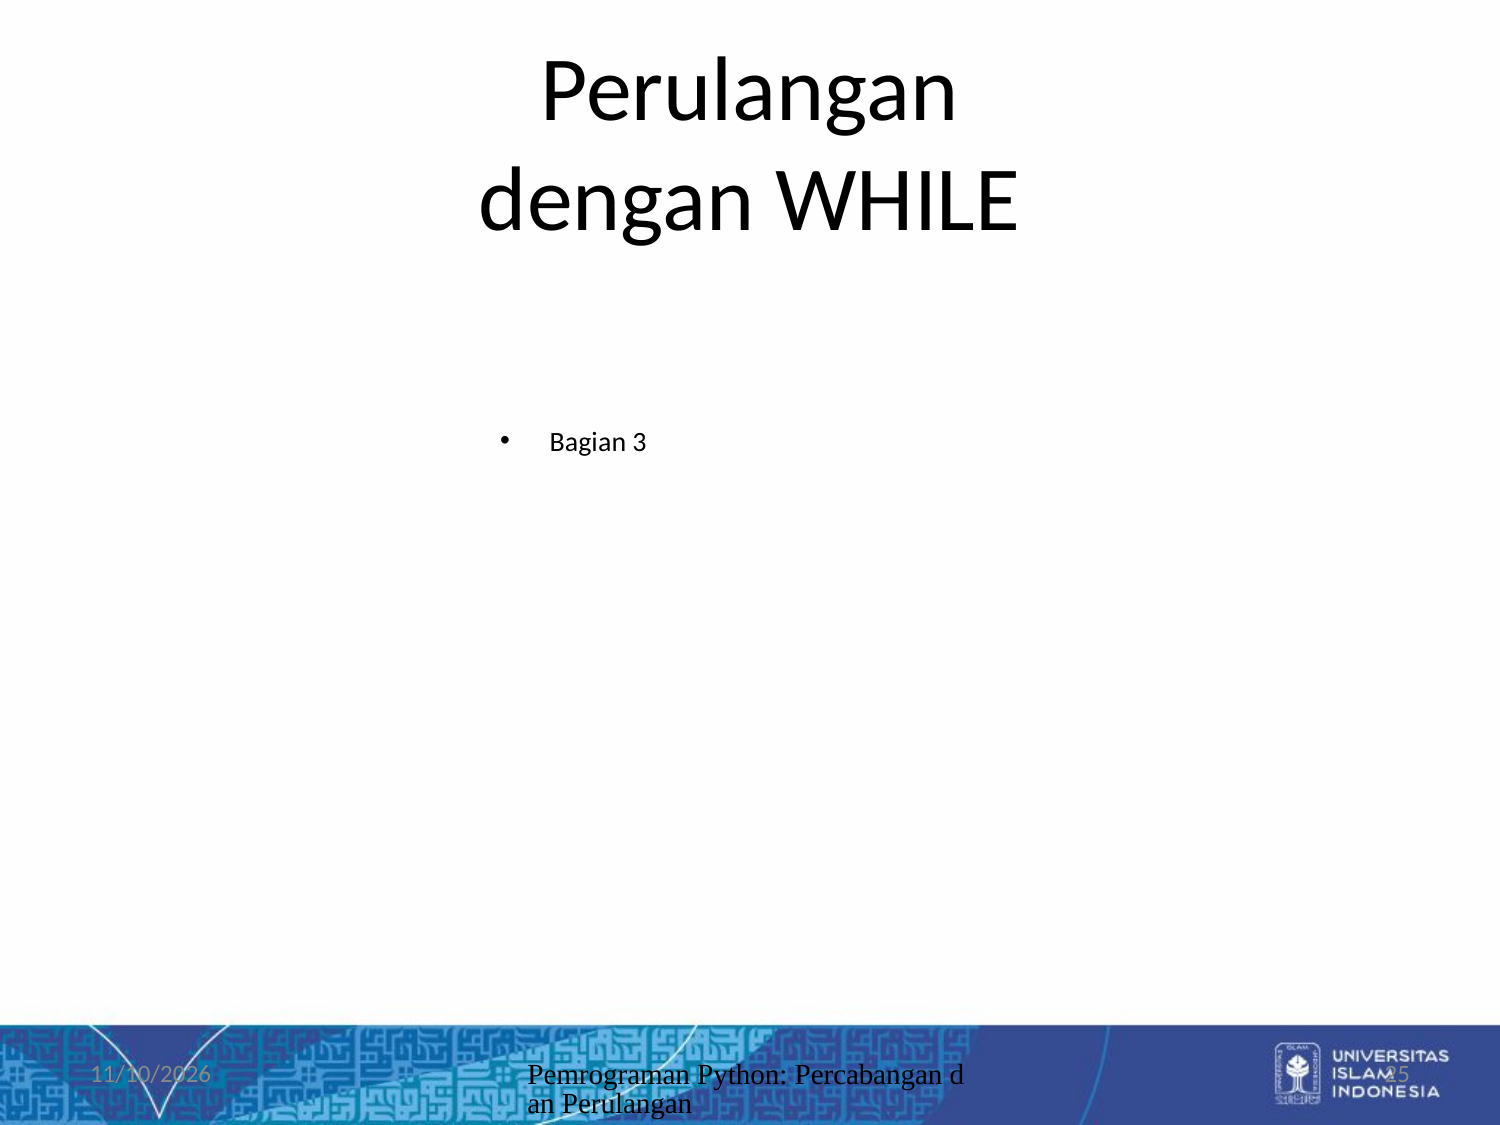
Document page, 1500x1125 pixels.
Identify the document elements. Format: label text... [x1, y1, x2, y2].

title Perulangan dengan WHILE [75, 45, 1425, 233]
picture [0, 0, 1500, 1125]
list Bagian 3 [484, 415, 1500, 465]
slide_number 25 [1074, 1042, 1425, 1103]
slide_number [75, 1042, 425, 1103]
footer Pemrograman Python: Percabangan dan Perulangan [512, 1042, 988, 1103]
